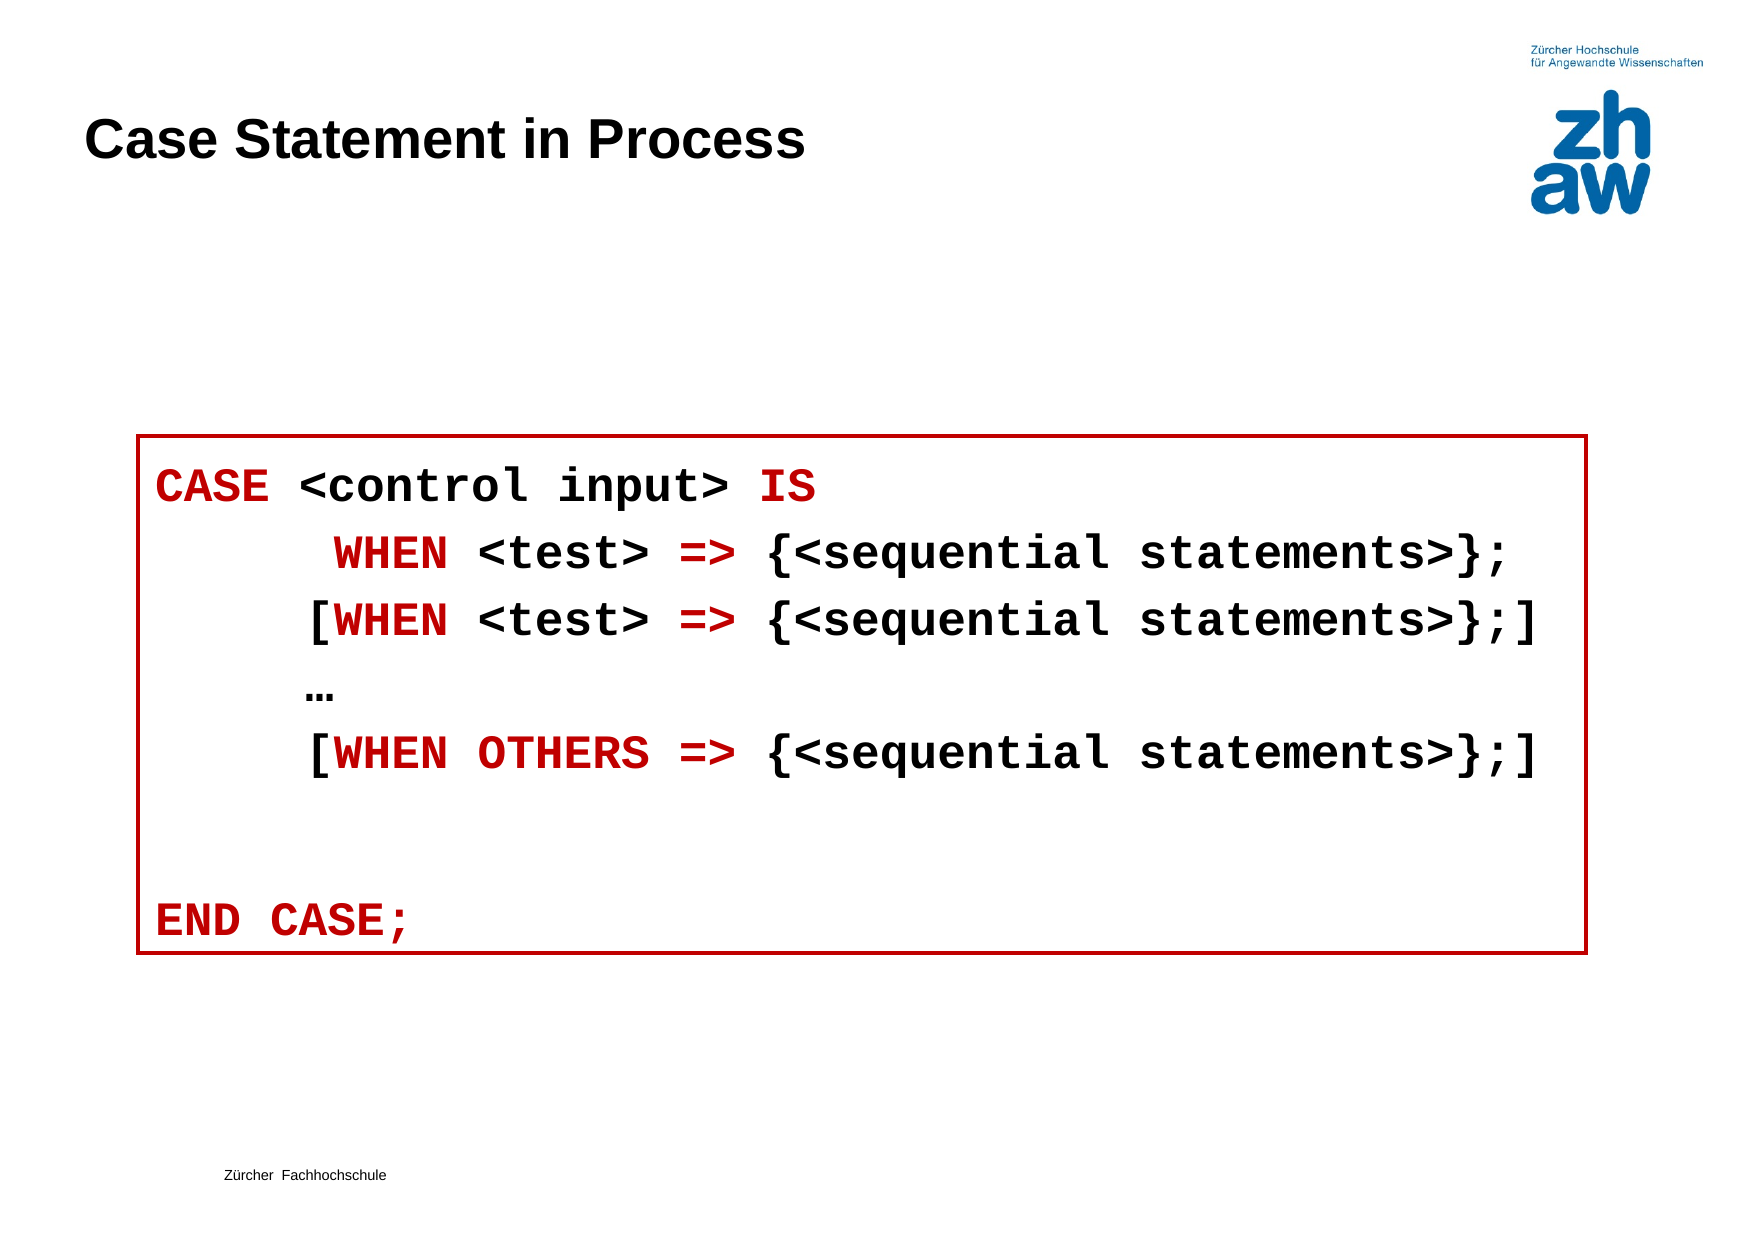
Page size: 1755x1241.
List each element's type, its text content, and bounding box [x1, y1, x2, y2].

picture [1527, 41, 1706, 218]
title Case Statement in Process [84, 103, 1325, 220]
text_box CASE <control input> IS WHEN <test> => {<sequential statements>}; [WHEN <test> => {<sequential statements>};] … [WHEN OTHERS => {<sequential statements>};] END CASE; [138, 435, 1587, 954]
